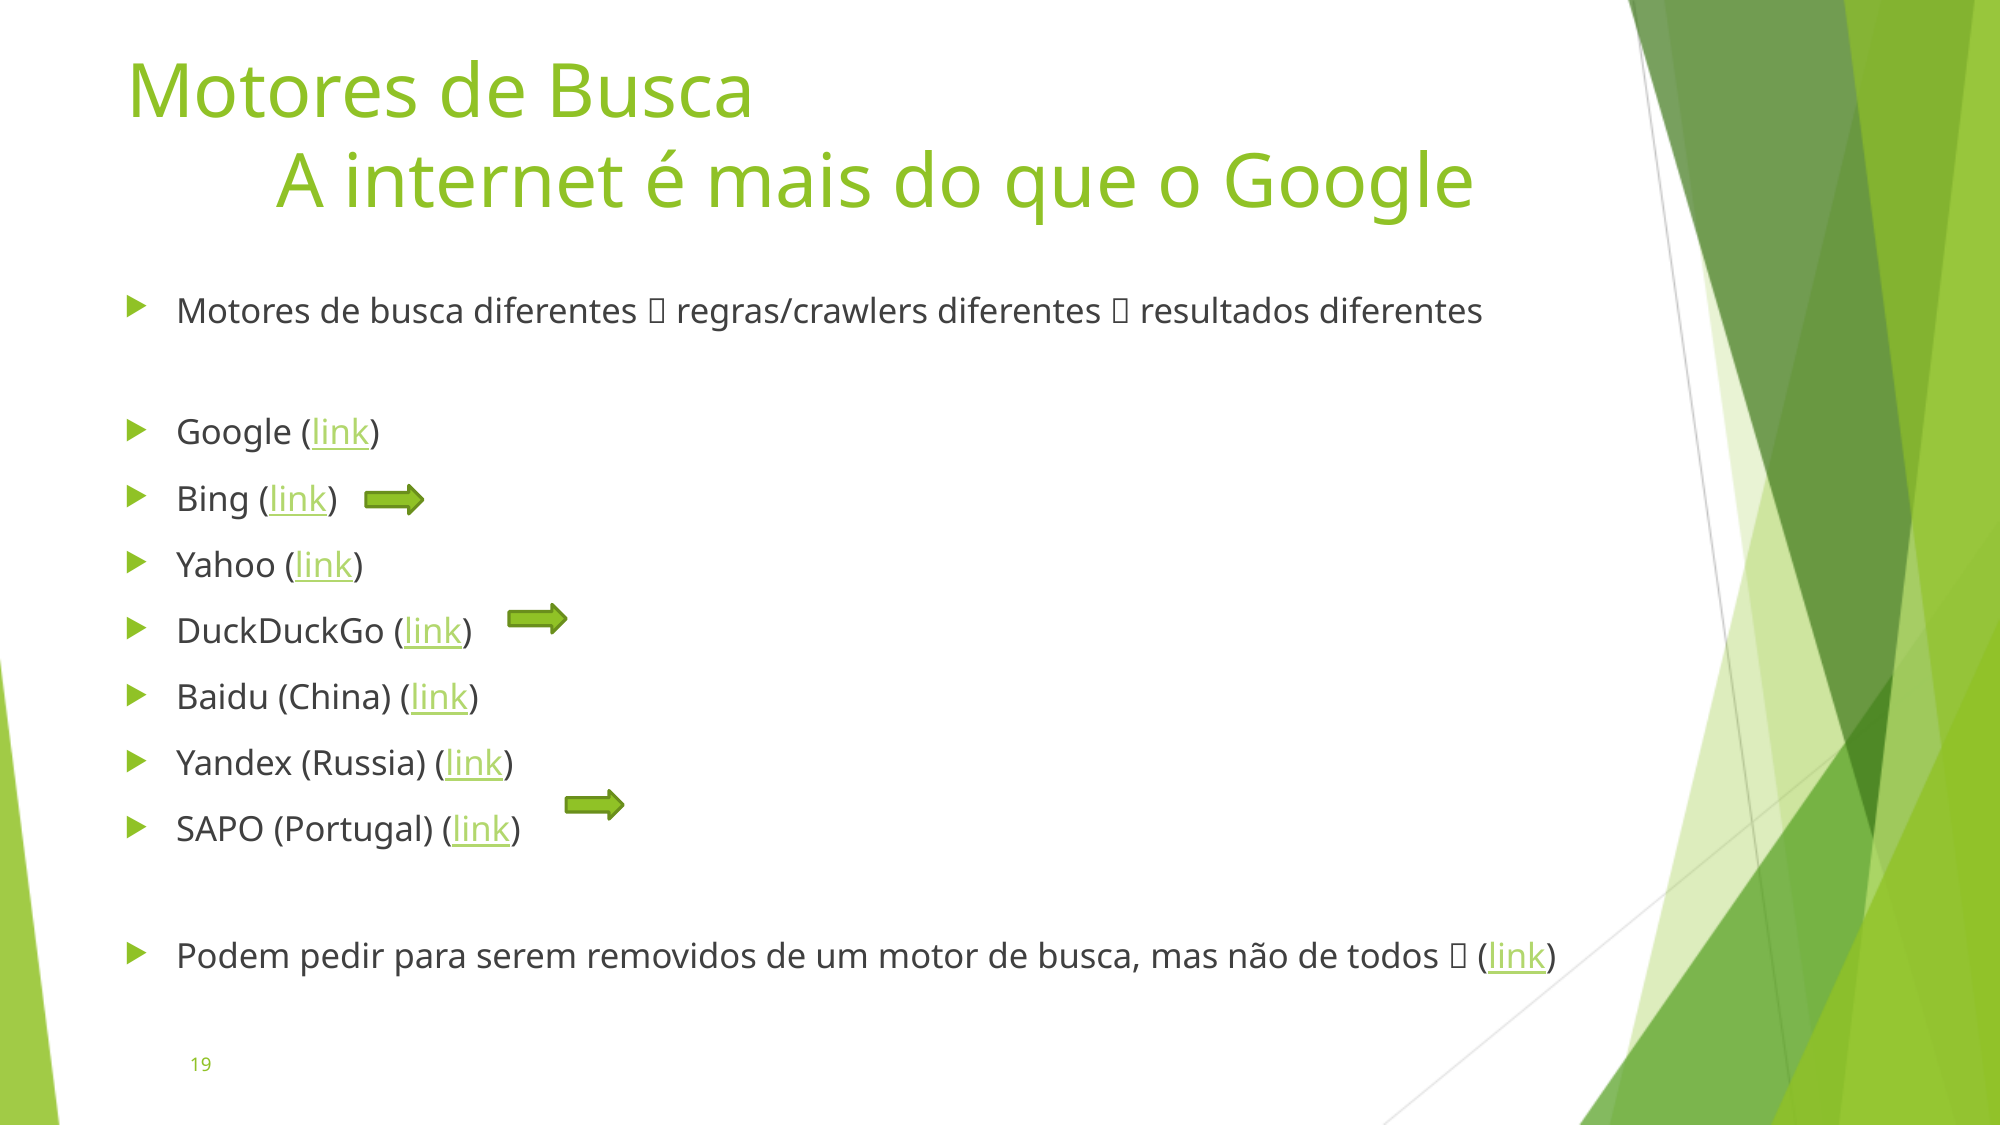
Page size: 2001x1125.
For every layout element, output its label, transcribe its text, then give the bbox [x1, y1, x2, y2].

picture [1351, 0, 2000, 1125]
title Motores de Busca A internet é mais do que o Google [111, 34, 1779, 252]
text_box [507, 602, 568, 635]
text_box 19 [114, 1035, 227, 1095]
picture [0, 0, 110, 1125]
text_box [564, 789, 625, 821]
text_box [364, 483, 425, 516]
list Motores de busca diferentes  regras/crawlers diferentes  resultados diferentes Google (link) Bing (link) Yahoo (link) DuckDuckGo (link) Baidu (China) (link) Yandex (Russia) (link) SAPO (Portugal) (link) Podem pedir para serem removidos de um motor de busca, mas não de todos  (link) [109, 281, 1779, 992]
